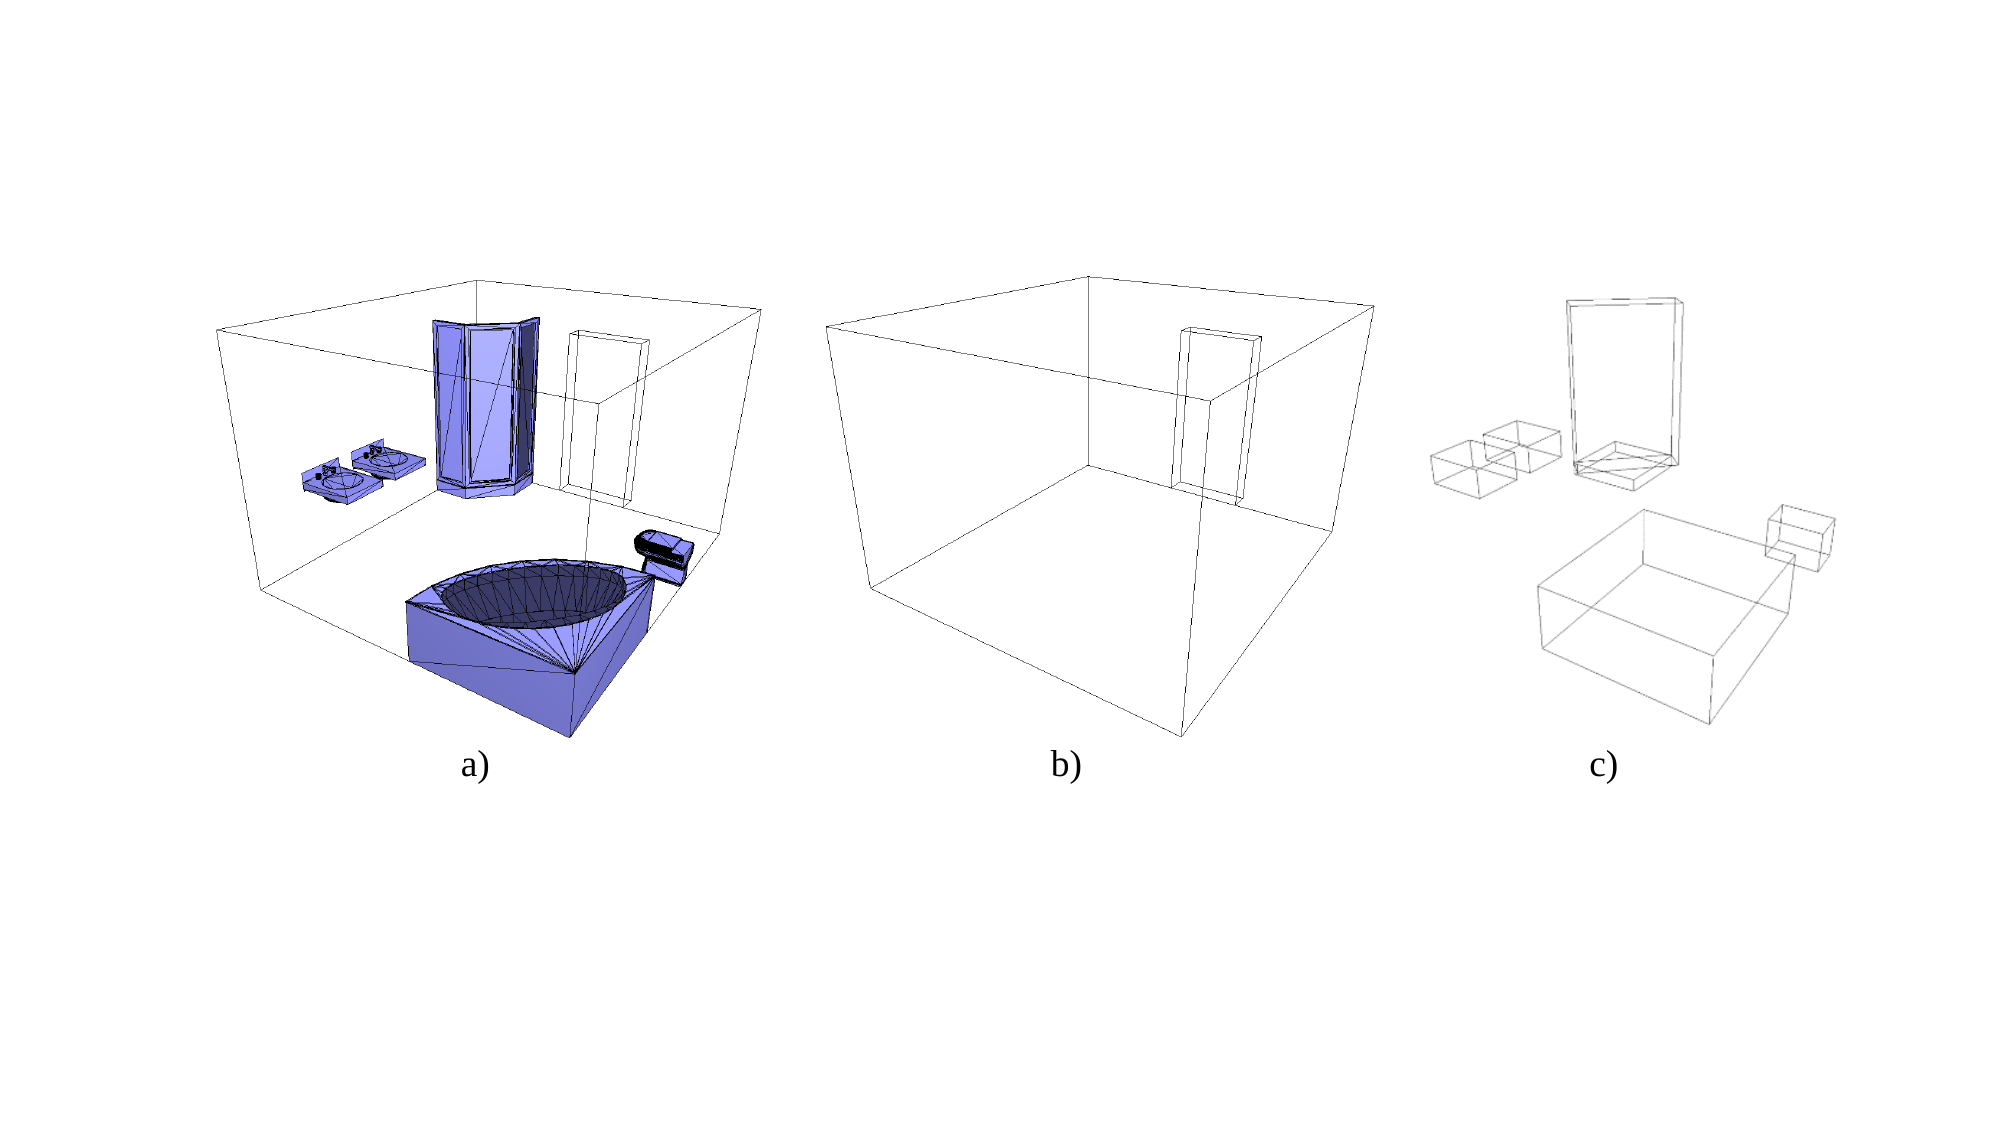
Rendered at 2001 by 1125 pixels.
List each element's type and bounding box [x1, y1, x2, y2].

text_box [206, 246, 1840, 793]
